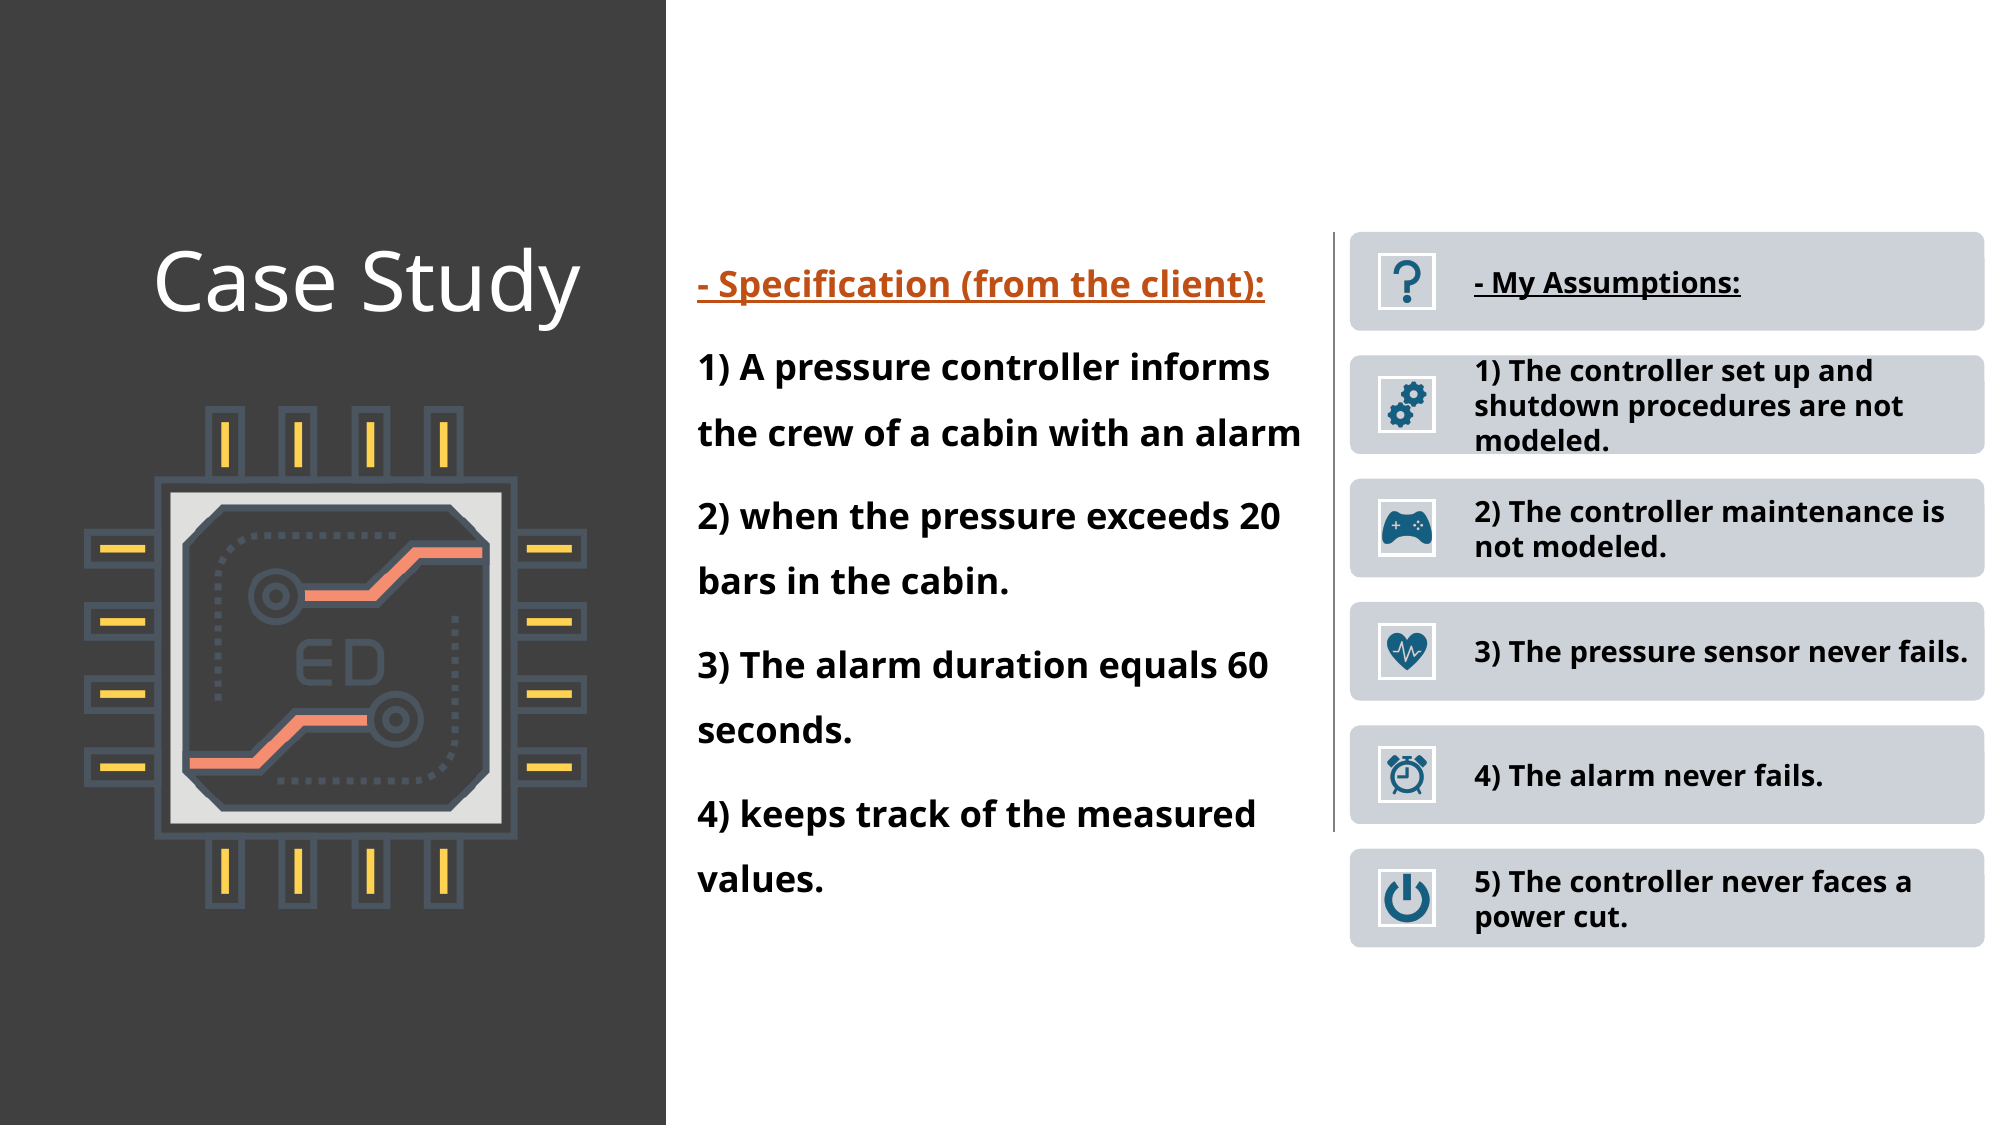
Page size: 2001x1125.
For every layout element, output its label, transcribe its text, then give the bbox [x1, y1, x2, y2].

text_box [0, 0, 667, 1125]
picture [84, 406, 588, 910]
subtitle - Specification (from the client): 1) A pressure controller informs the crew of a cabin with an alarm 2) when the pressure exceeds 20 bars in the cabin. 3) The alarm duration equals 60 seconds. 4) keeps track of the measured values. [682, 231, 1334, 948]
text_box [1349, 231, 1986, 949]
title Case Study [137, 231, 613, 948]
